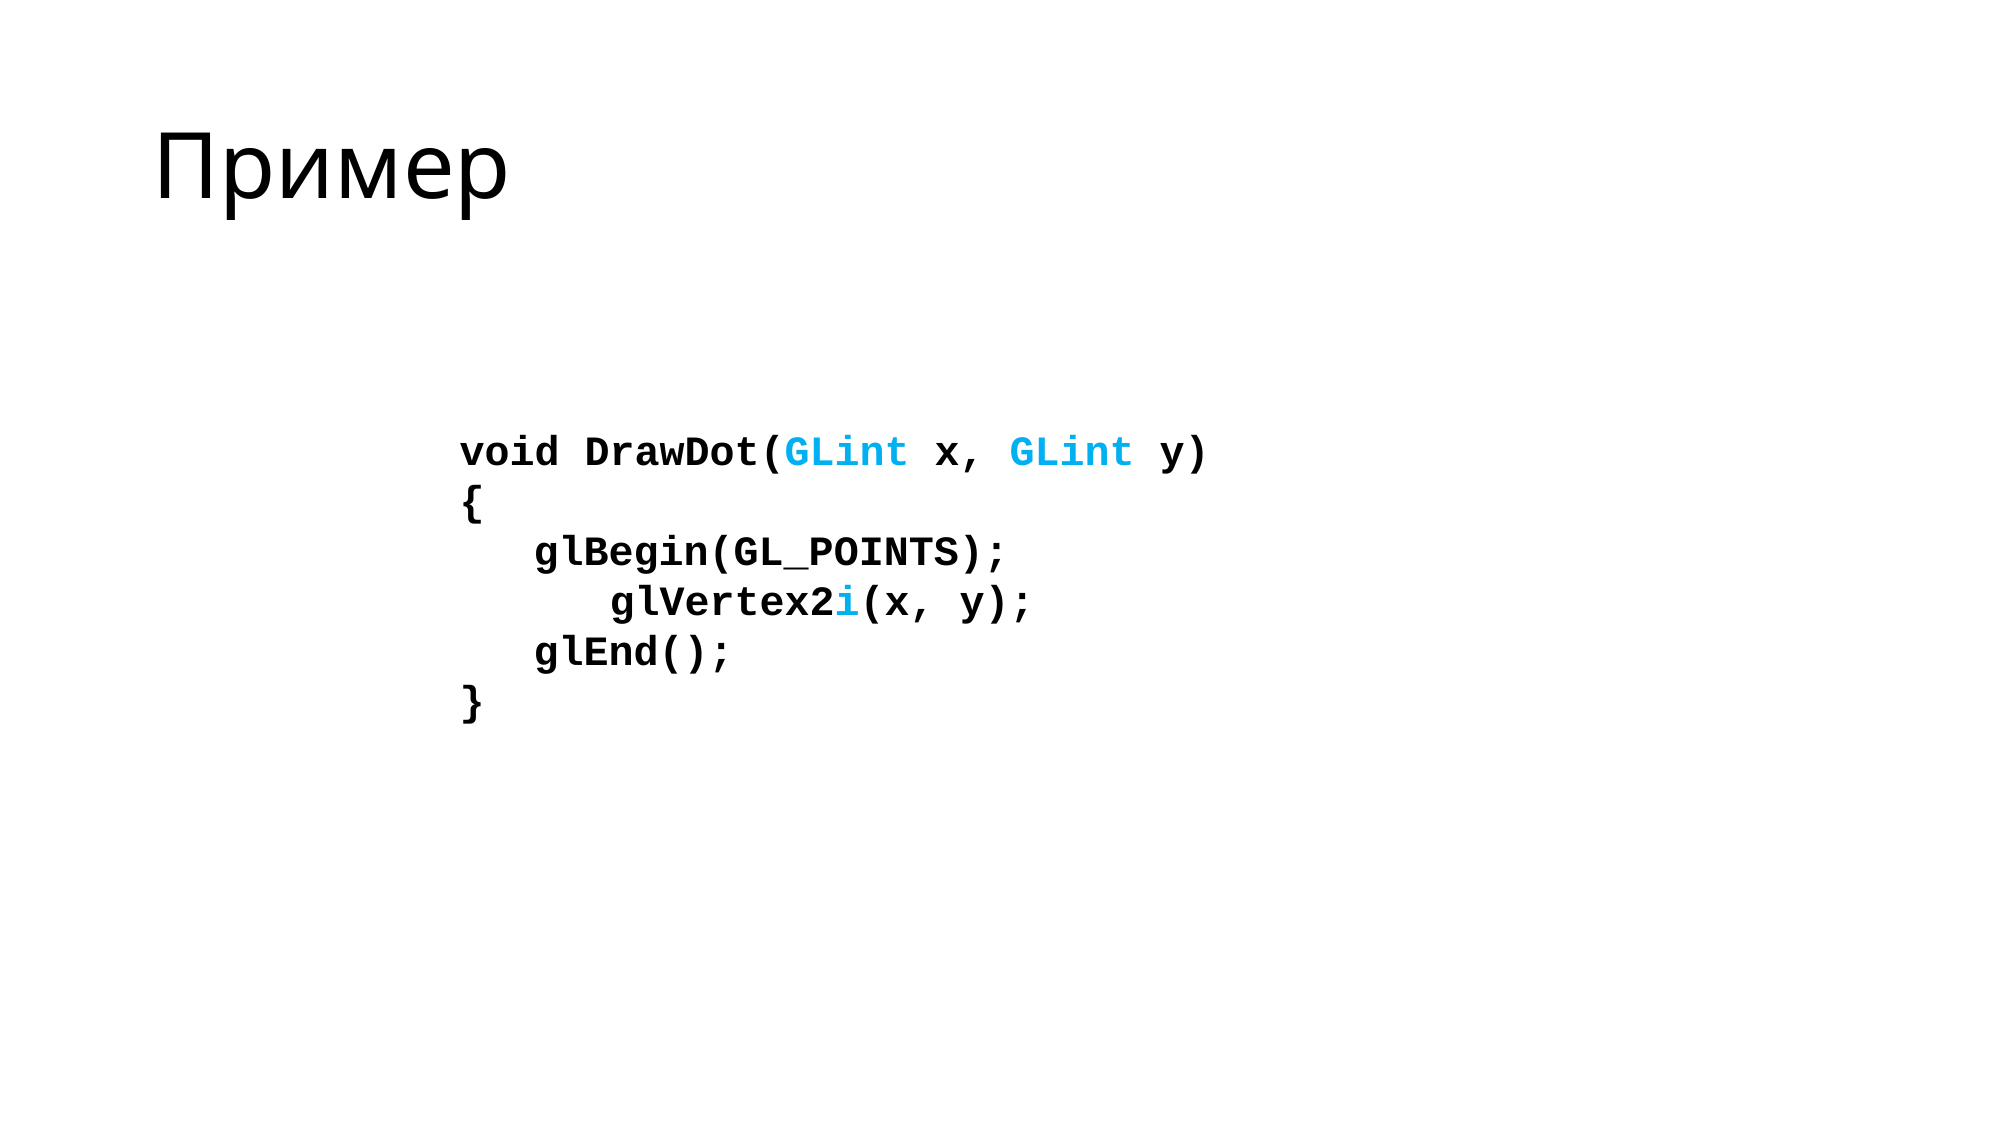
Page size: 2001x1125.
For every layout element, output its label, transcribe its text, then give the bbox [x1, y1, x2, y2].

title Пример [137, 59, 1863, 278]
text_box void DrawDot(GLint x, GLint y) { glBegin(GL_POINTS); glVertex2i(x, y); glEnd(); } [444, 416, 1260, 732]
